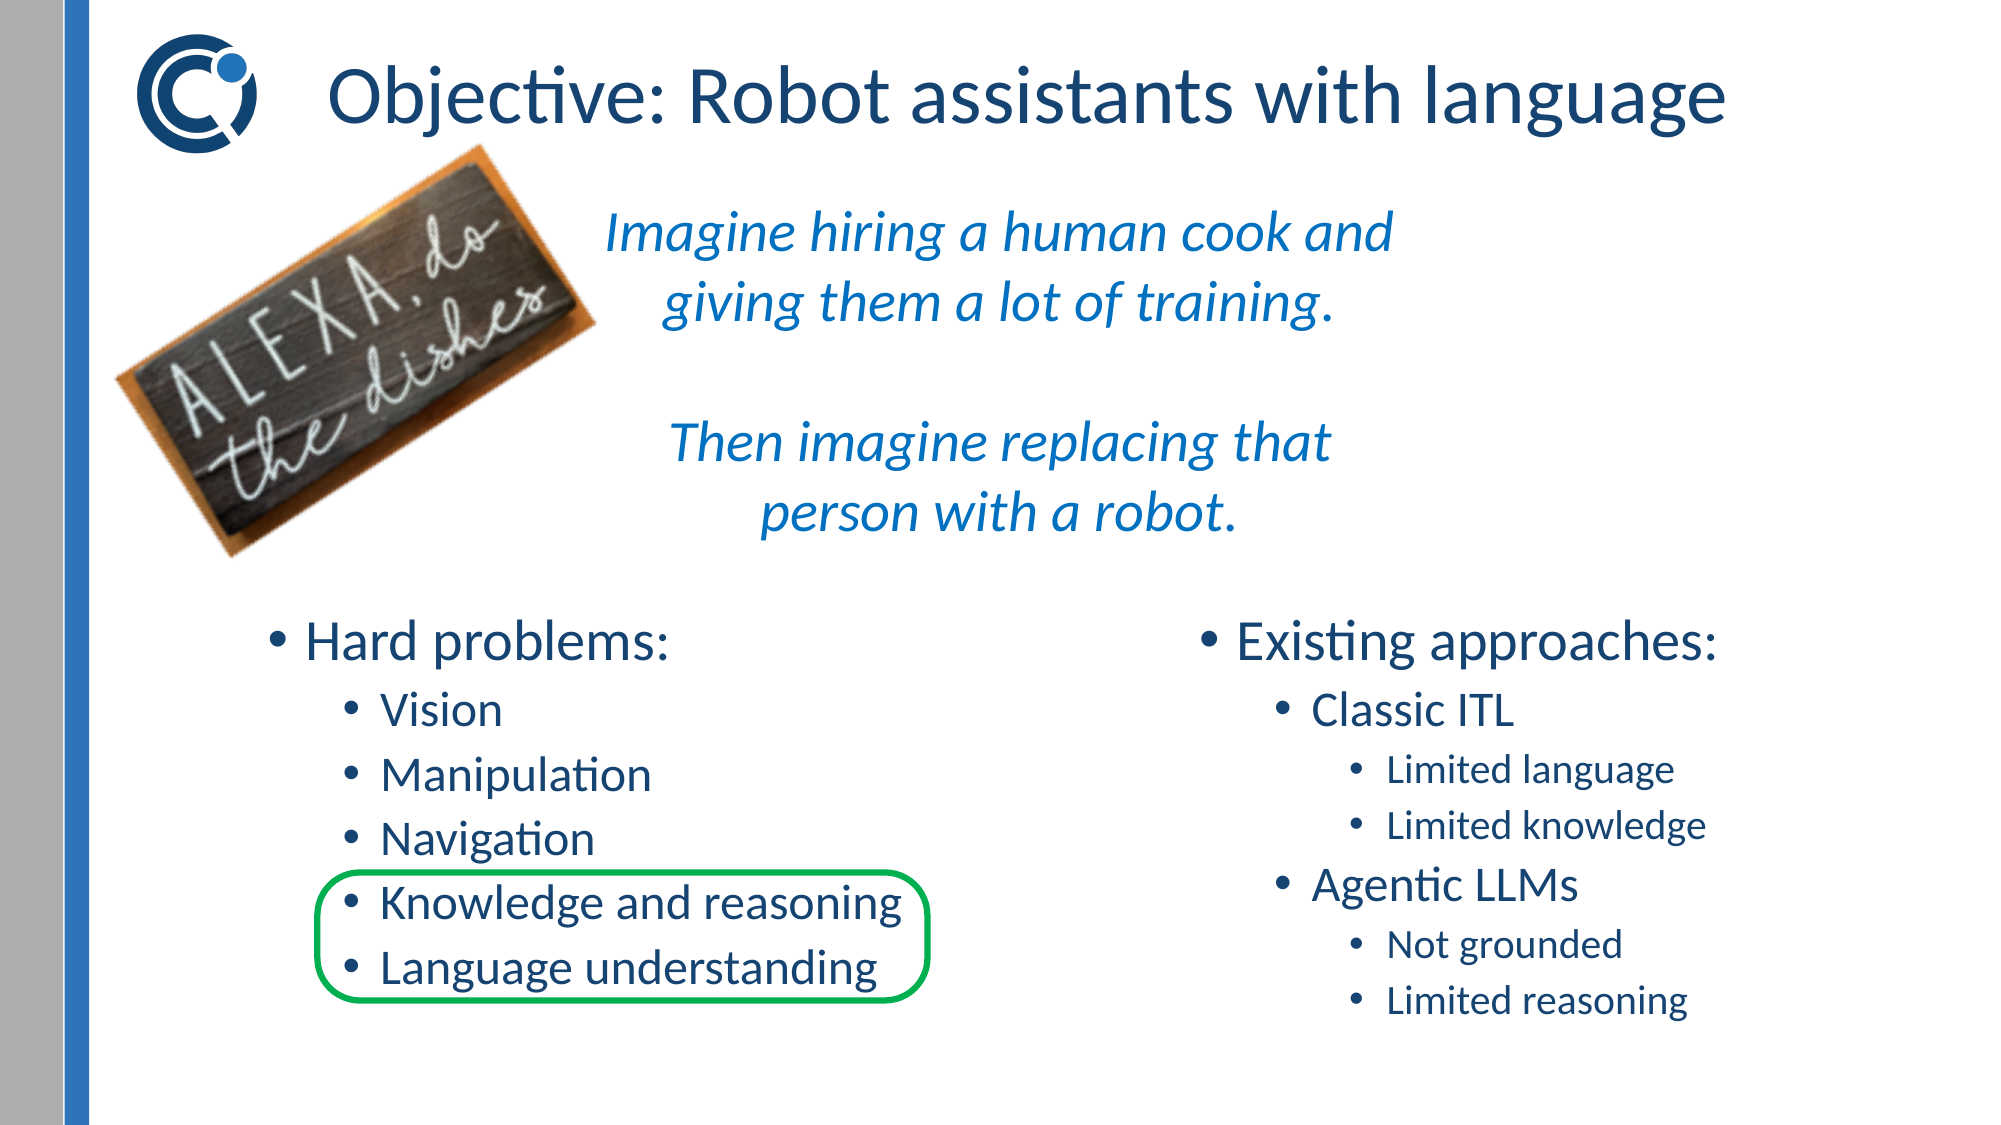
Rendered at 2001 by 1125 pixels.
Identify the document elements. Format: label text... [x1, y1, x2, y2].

text_box Hard problems: Vision Manipulation Navigation Knowledge and reasoning Language understanding [252, 602, 928, 1028]
text_box [316, 871, 929, 1002]
text_box Existing approaches: Classic ITL Limited language Limited knowledge Agentic LLMs Not grounded Limited reasoning [1184, 602, 1859, 1028]
title Objective: Robot assistants with language [312, 16, 1936, 176]
picture [66, 25, 646, 658]
text_box Imagine hiring a human cook and giving them a lot of training. Then imagine replacing that person with a robot. [598, 185, 1430, 551]
